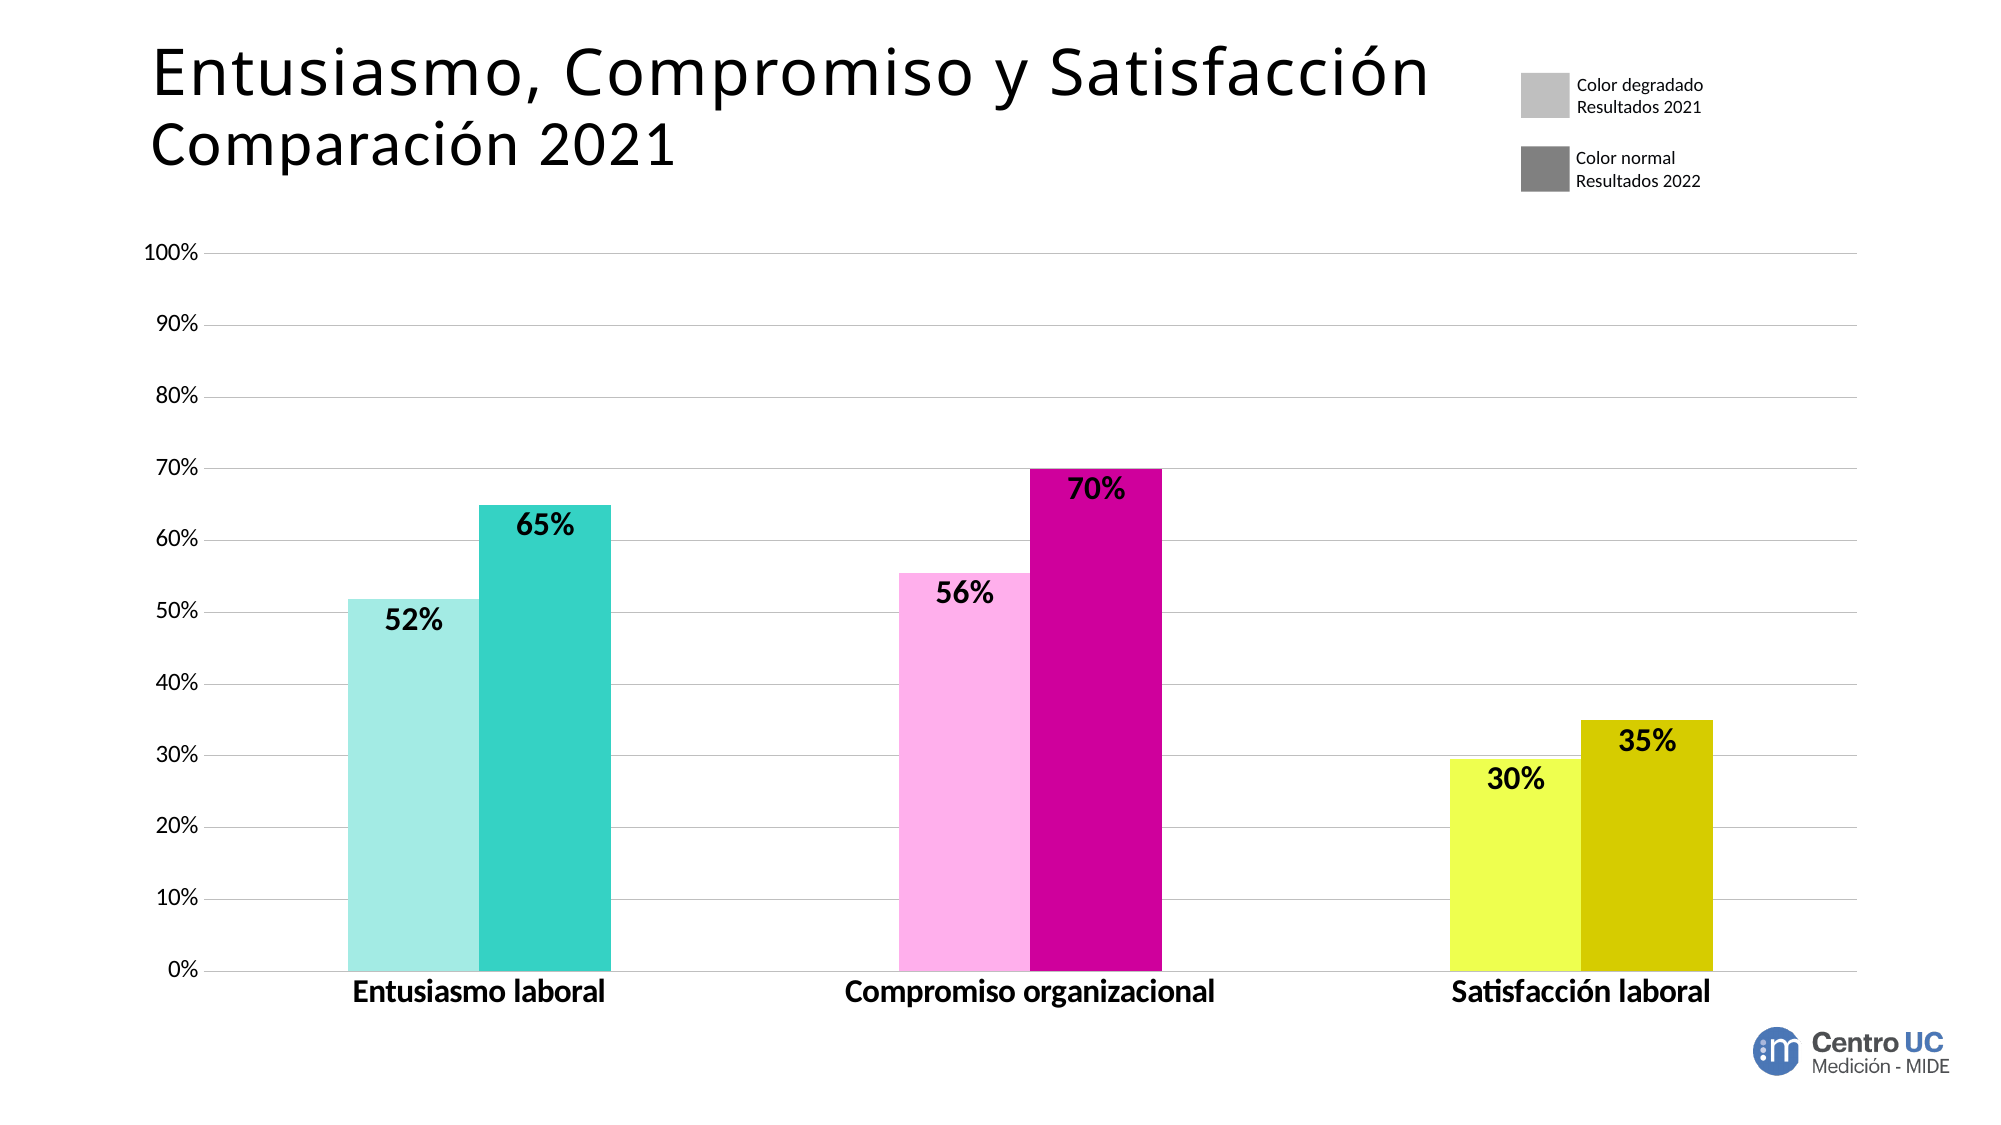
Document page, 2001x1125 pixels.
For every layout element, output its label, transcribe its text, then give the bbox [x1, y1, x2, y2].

text_box Color degradado Resultados 2021 [1562, 65, 1896, 125]
picture [1753, 1025, 1951, 1077]
text_box [1520, 145, 1561, 193]
text_box [1520, 72, 1562, 119]
chart [107, 225, 1893, 1027]
title Entusiasmo, Compromiso y Satisfacción Comparación 2021 [151, 39, 1436, 200]
text_box Color normal Resultados 2022 [1561, 138, 1965, 199]
